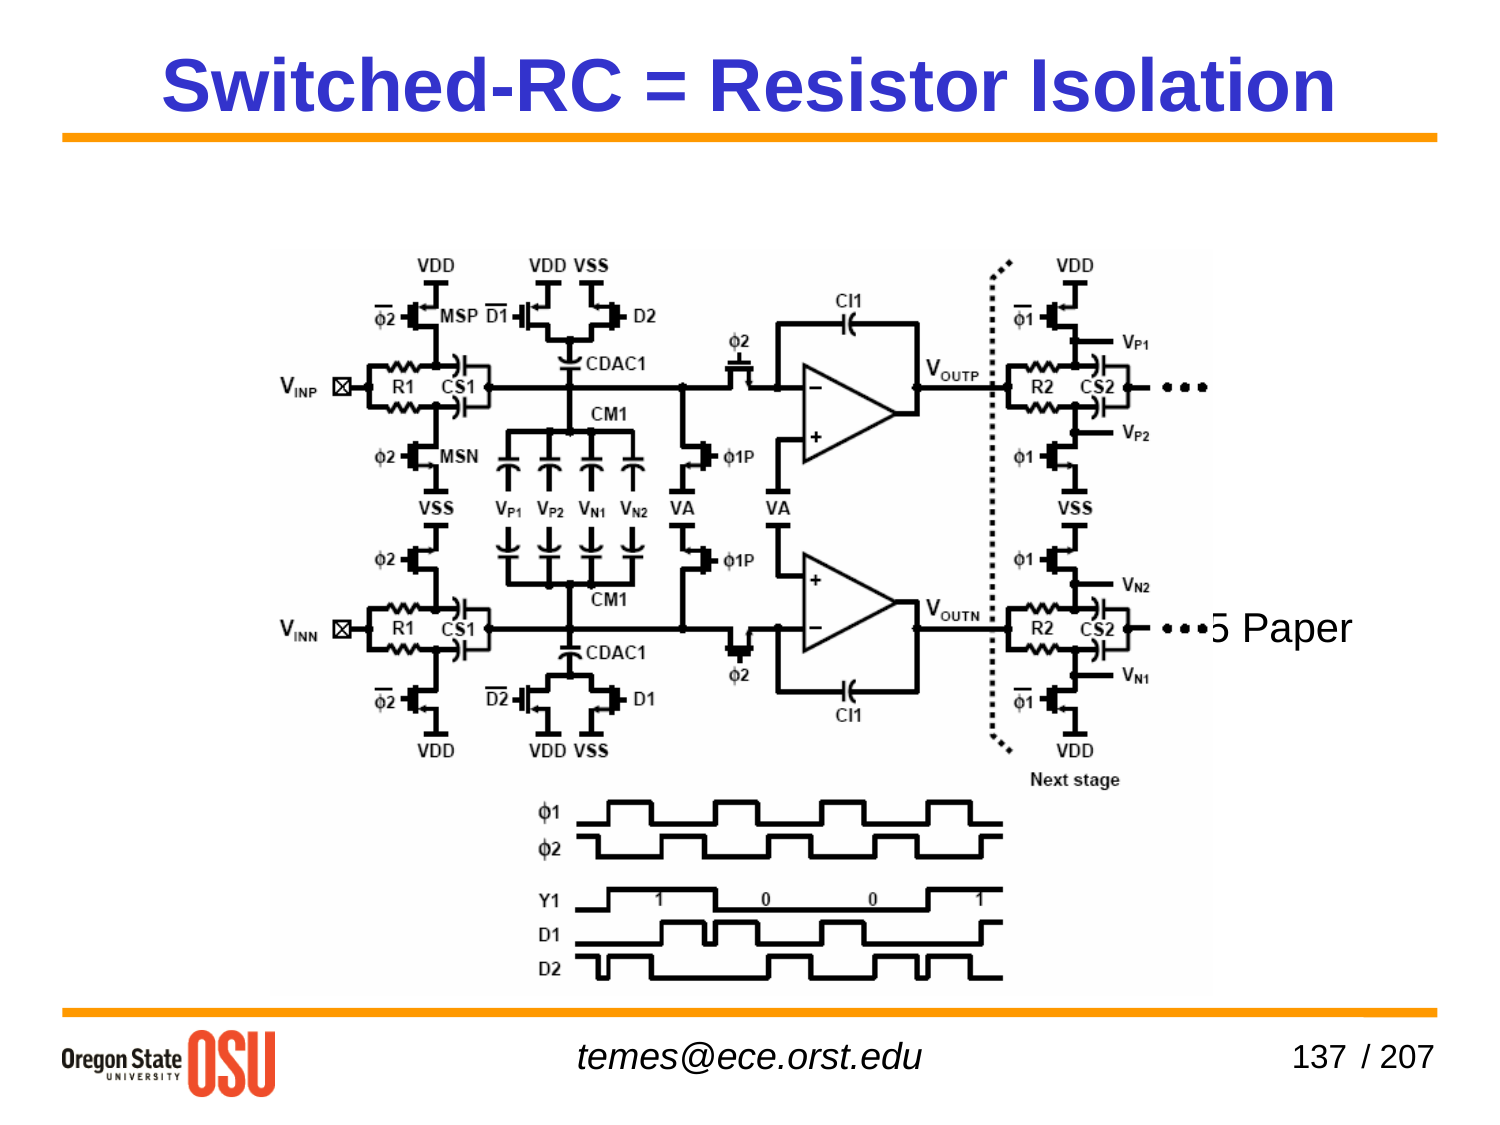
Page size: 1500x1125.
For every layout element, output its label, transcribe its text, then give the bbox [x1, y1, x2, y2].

list Ahn et al., ISSCC-2005 Paper 9.1 [1215, 593, 1388, 1000]
picture [270, 249, 1213, 996]
slide_number 137 [1153, 1025, 1363, 1085]
picture [62, 1012, 275, 1113]
title Switched-RC = Resistor Isolation [112, 24, 1388, 138]
